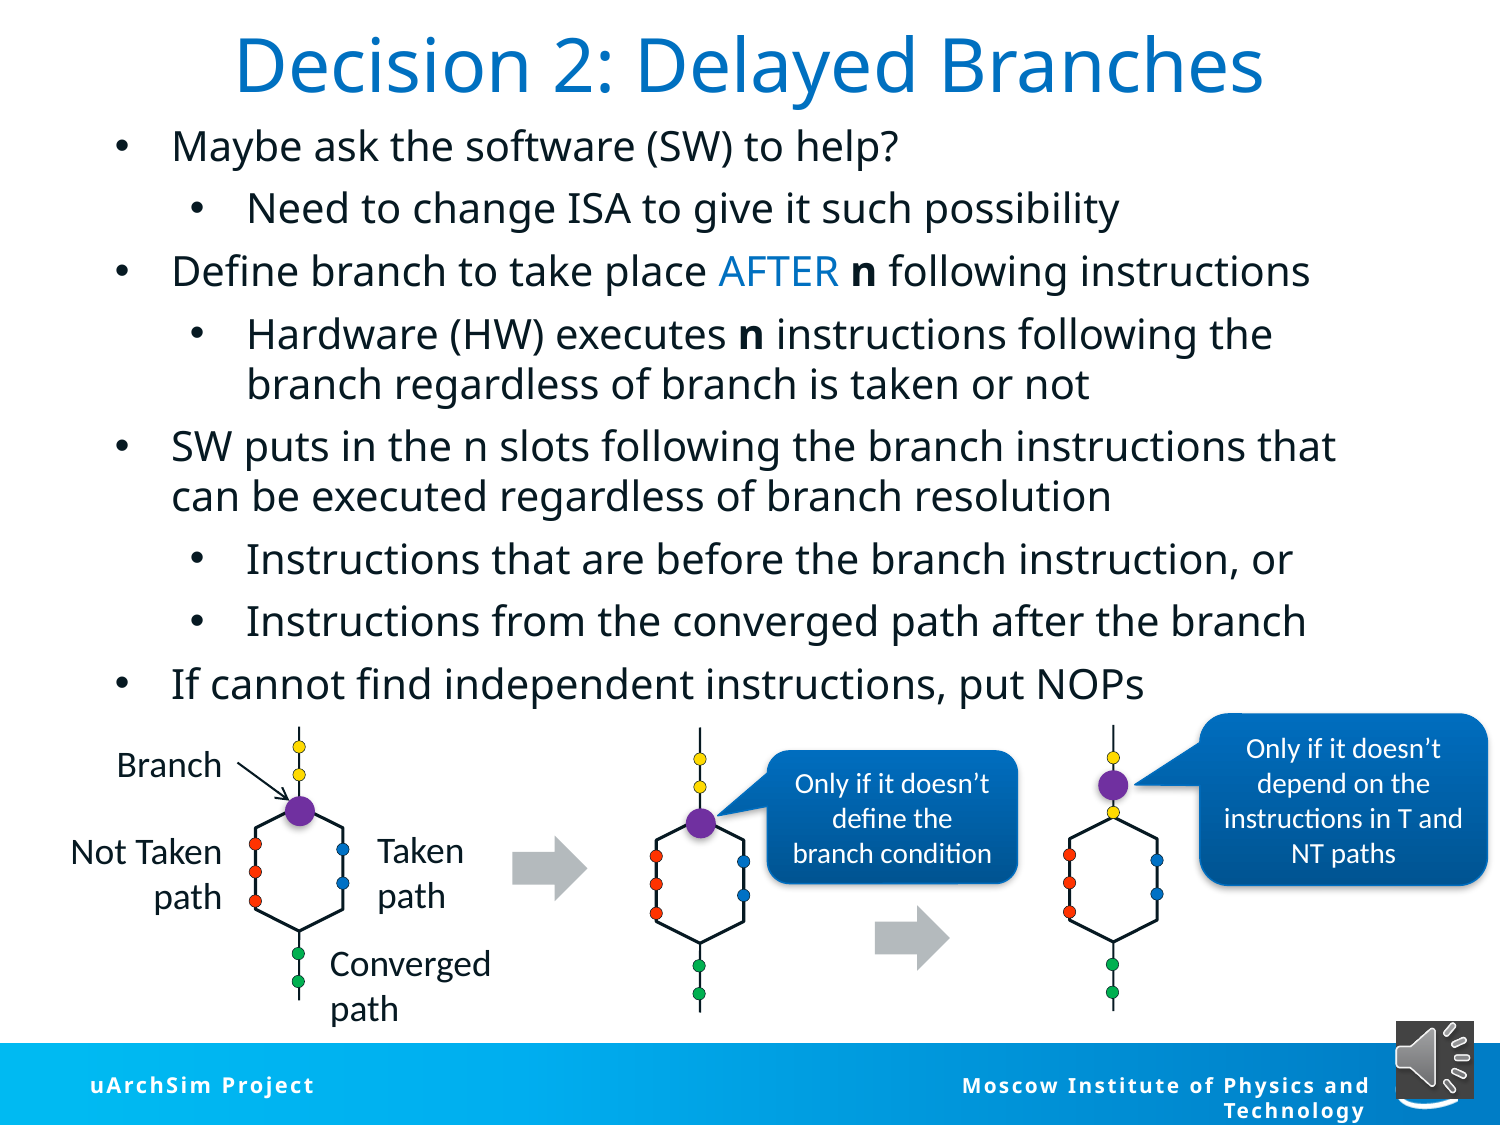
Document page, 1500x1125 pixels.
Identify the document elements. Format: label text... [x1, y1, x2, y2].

text_box Not Taken path [37, 819, 238, 925]
text_box [1063, 848, 1076, 862]
text_box [737, 889, 750, 902]
text_box [685, 808, 716, 839]
text_box [249, 865, 262, 879]
text_box [284, 796, 315, 827]
text_box Maybe ask the software (SW) to help? Need to change ISA to give it such possibility Define branch to take place AFTER n following instructions Hardware (HW) executes n instructions following the branch regardless of branch is taken or not SW puts in the n slots following the branch instructions that can be executed regardless of branch resolution Instructions that are before the branch instruction, or Instructions from the converged path after the branch If cannot find independent instructions, put NOPs [99, 112, 1425, 715]
text_box [874, 905, 950, 971]
text_box Decision 2: Delayed Branches [112, 0, 1388, 112]
text_box [249, 894, 262, 908]
text_box [737, 855, 750, 868]
text_box [1069, 819, 1158, 942]
text_box [255, 815, 343, 931]
text_box [249, 837, 262, 851]
text_box [1150, 853, 1164, 867]
text_box [336, 843, 350, 856]
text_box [87, 732, 290, 801]
text_box [649, 877, 663, 891]
picture [1289, 1043, 1296, 1125]
text_box Only if it doesn’t depend on the instructions in T and NT paths [1134, 713, 1489, 887]
text_box [512, 835, 588, 902]
text_box [336, 876, 350, 890]
text_box Converged path [314, 931, 525, 1036]
text_box [649, 907, 663, 920]
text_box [1097, 751, 1129, 801]
picture [1243, 1043, 1253, 1125]
text_box [1063, 876, 1076, 890]
picture [1307, 1043, 1314, 1125]
picture [1324, 1019, 1500, 1125]
text_box [656, 827, 744, 943]
text_box [1150, 887, 1164, 901]
text_box [649, 849, 663, 863]
text_box [1063, 905, 1076, 919]
text_box Only if it doesn’t define the branch condition [717, 750, 1019, 885]
text_box Taken path [362, 818, 513, 924]
